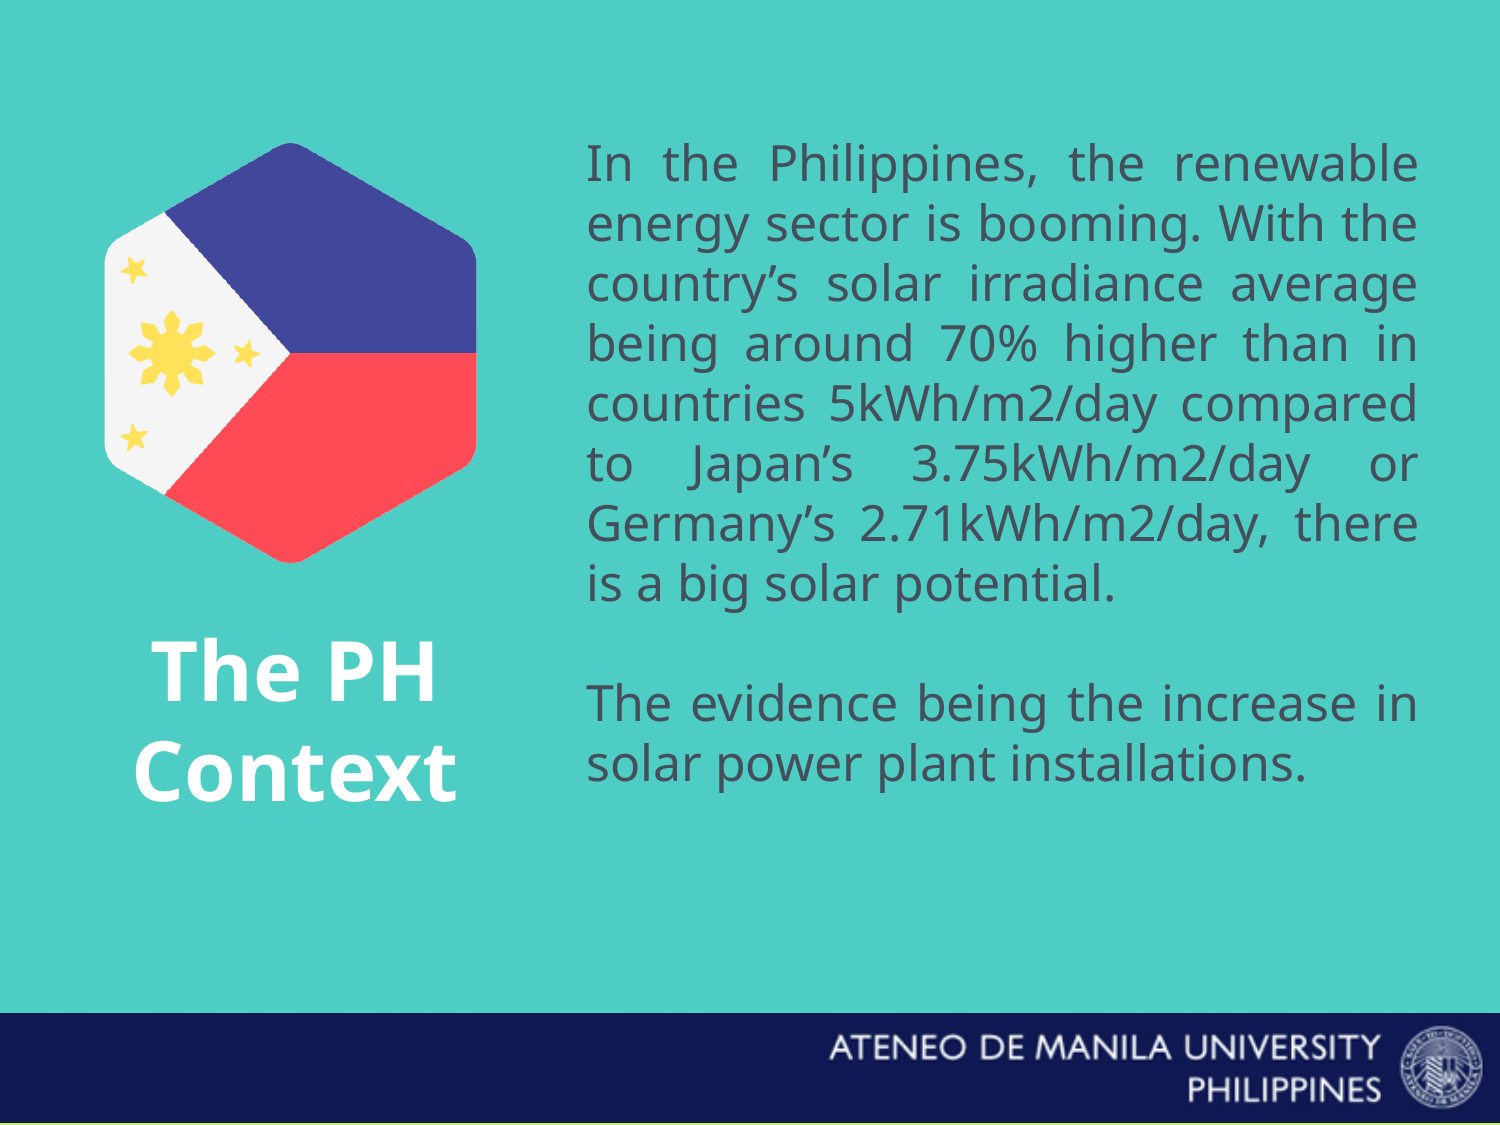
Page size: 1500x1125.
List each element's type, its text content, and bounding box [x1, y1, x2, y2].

subtitle In the Philippines, the renewable energy sector is booming. With the country’s solar irradiance average being around 70% higher than in countries 5kWh/m2/day compared to Japan’s 3.75kWh/m2/day or Germany’s 2.71kWh/m2/day, there is a big solar potential. The evidence being the increase in solar power plant installations. [571, 116, 1435, 973]
picture [0, 1013, 1500, 1124]
picture [80, 143, 500, 563]
title The PH Context [0, 519, 571, 834]
